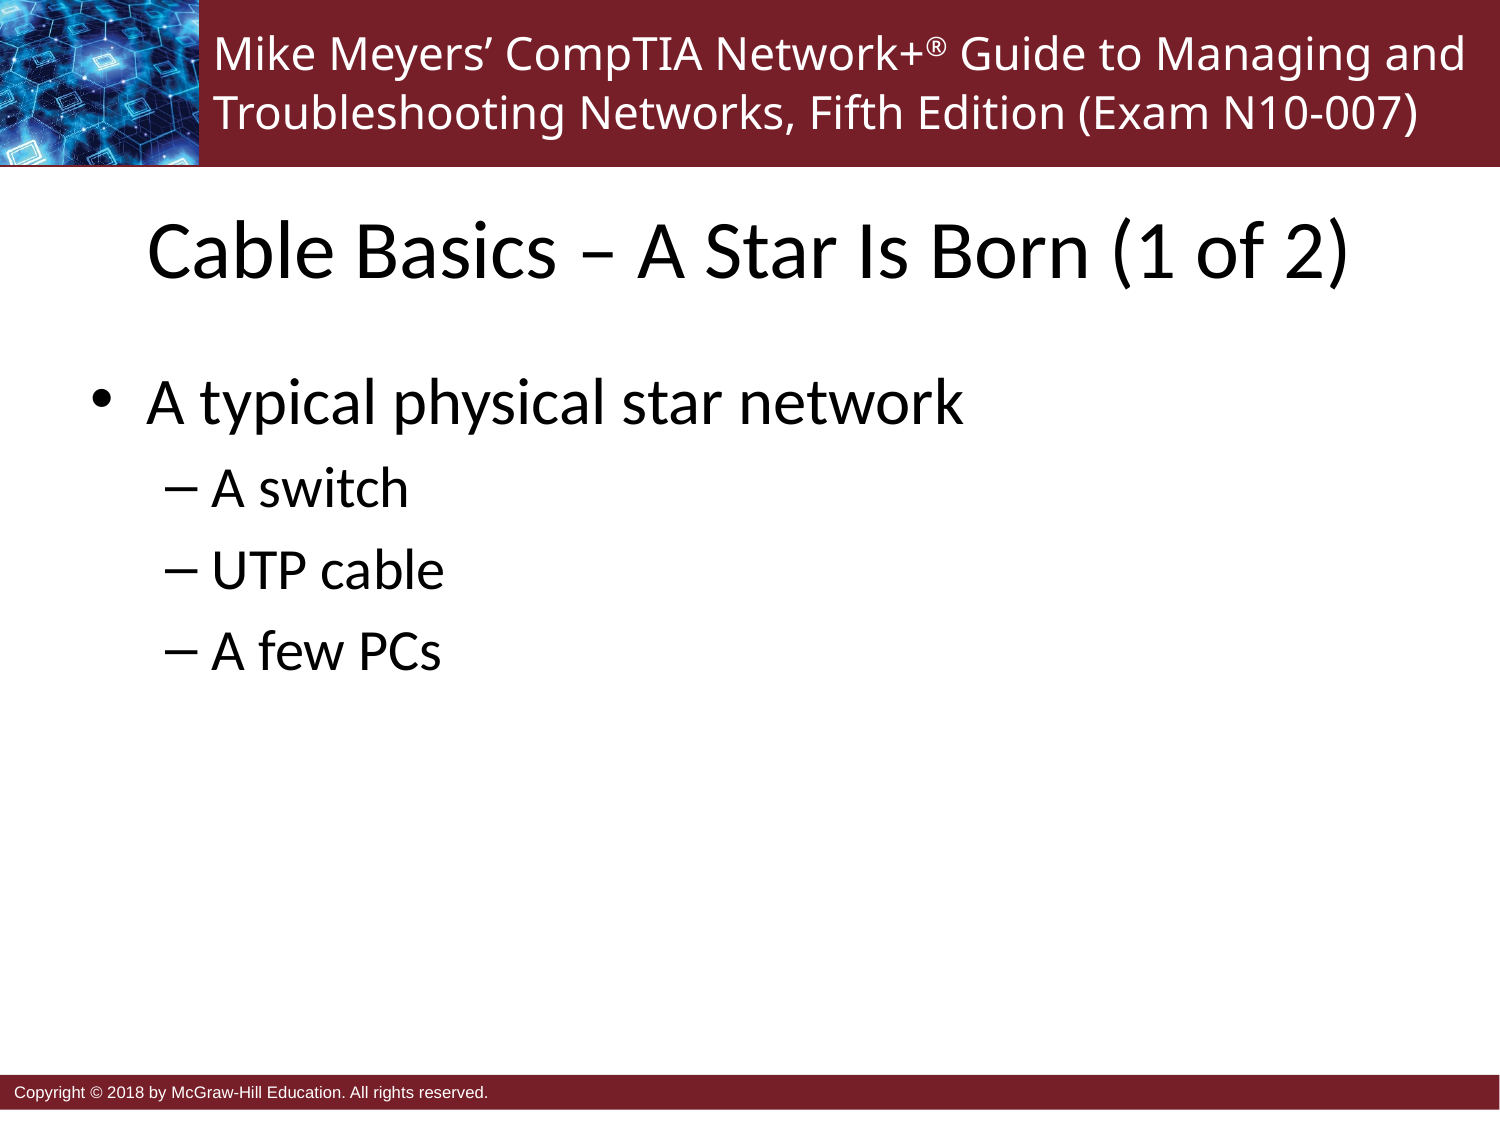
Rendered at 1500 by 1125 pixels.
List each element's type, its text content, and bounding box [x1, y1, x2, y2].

list A typical physical star network A switch UTP cable A few PCs [75, 350, 1425, 1050]
title Cable Basics – A Star Is Born (1 of 2) [75, 187, 1425, 338]
picture [0, 0, 199, 165]
